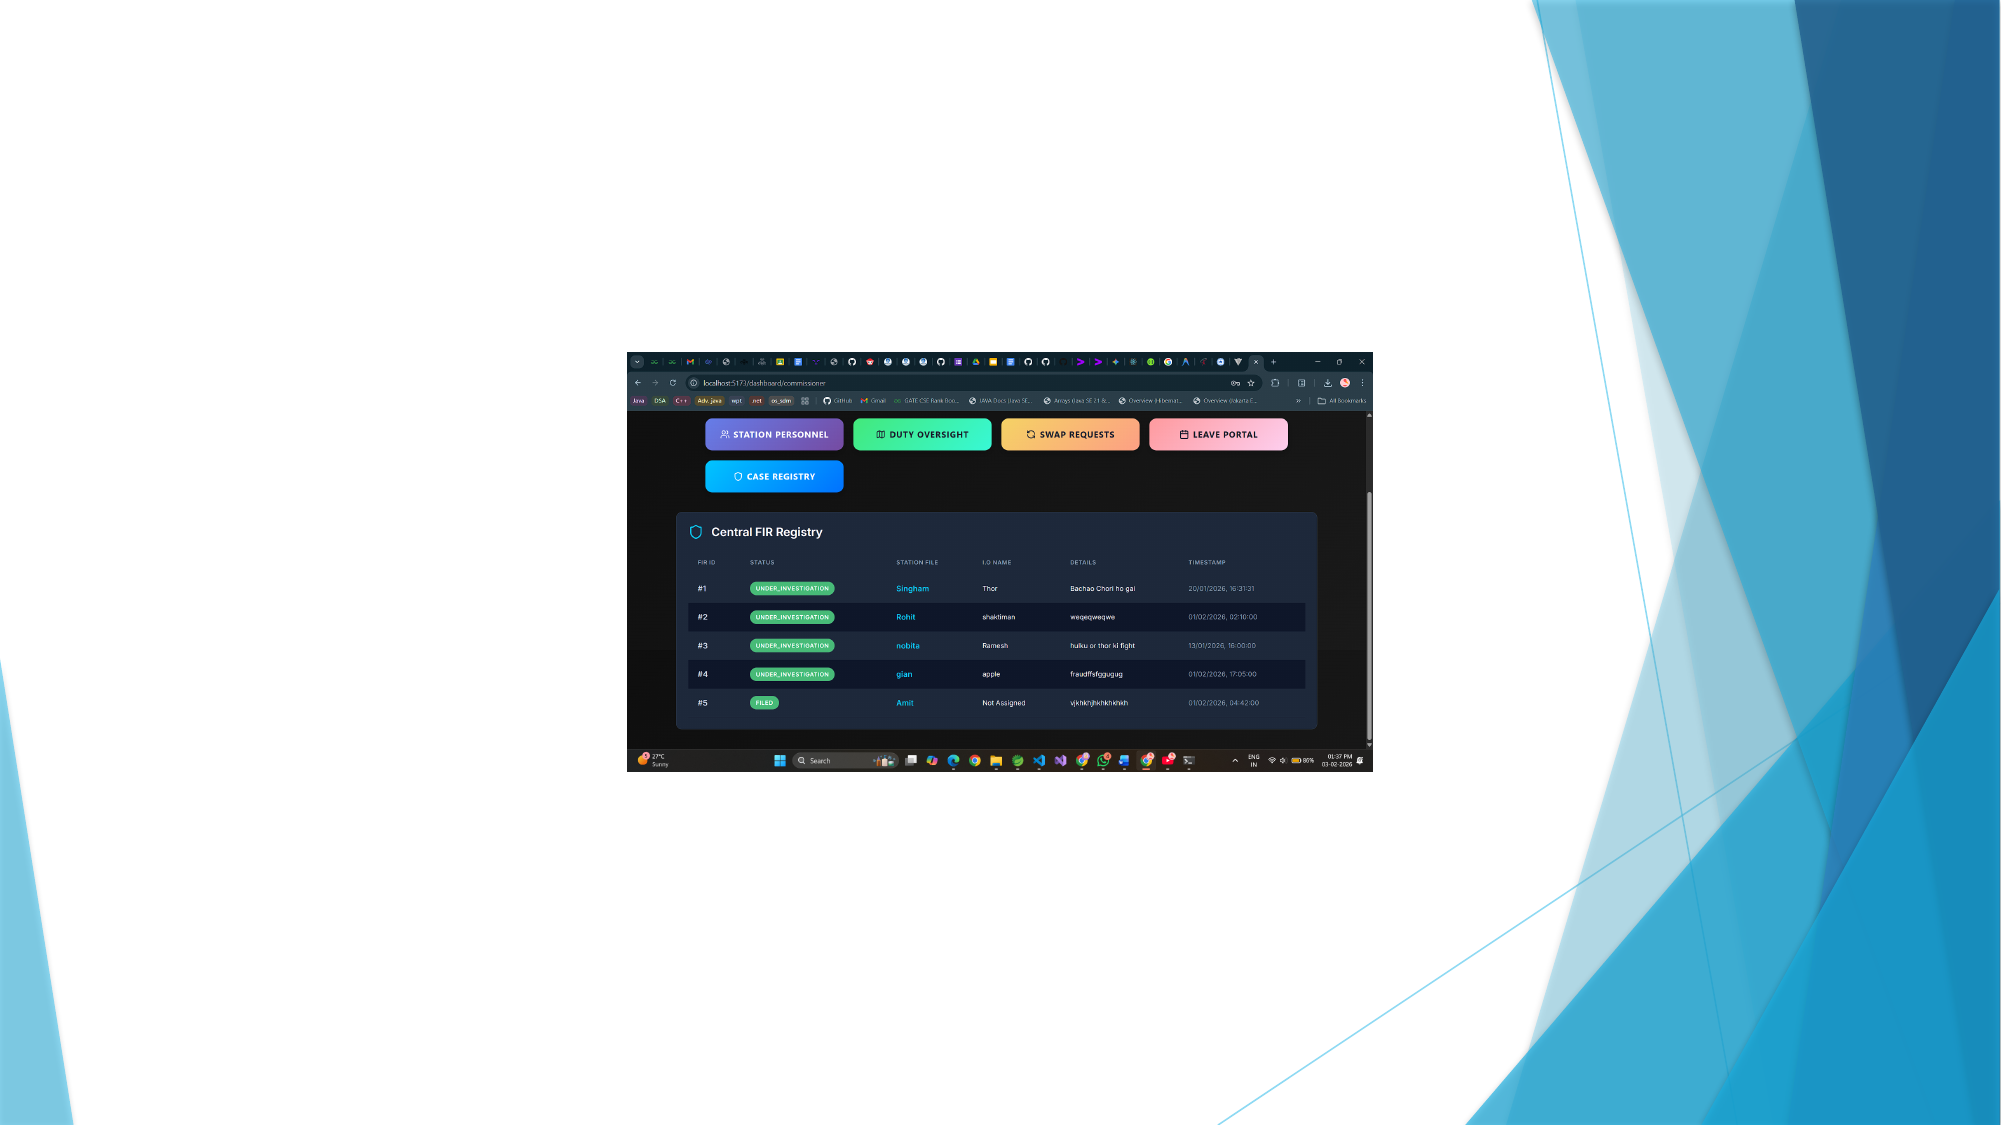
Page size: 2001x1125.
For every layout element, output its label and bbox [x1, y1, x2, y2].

picture [626, 352, 1374, 773]
